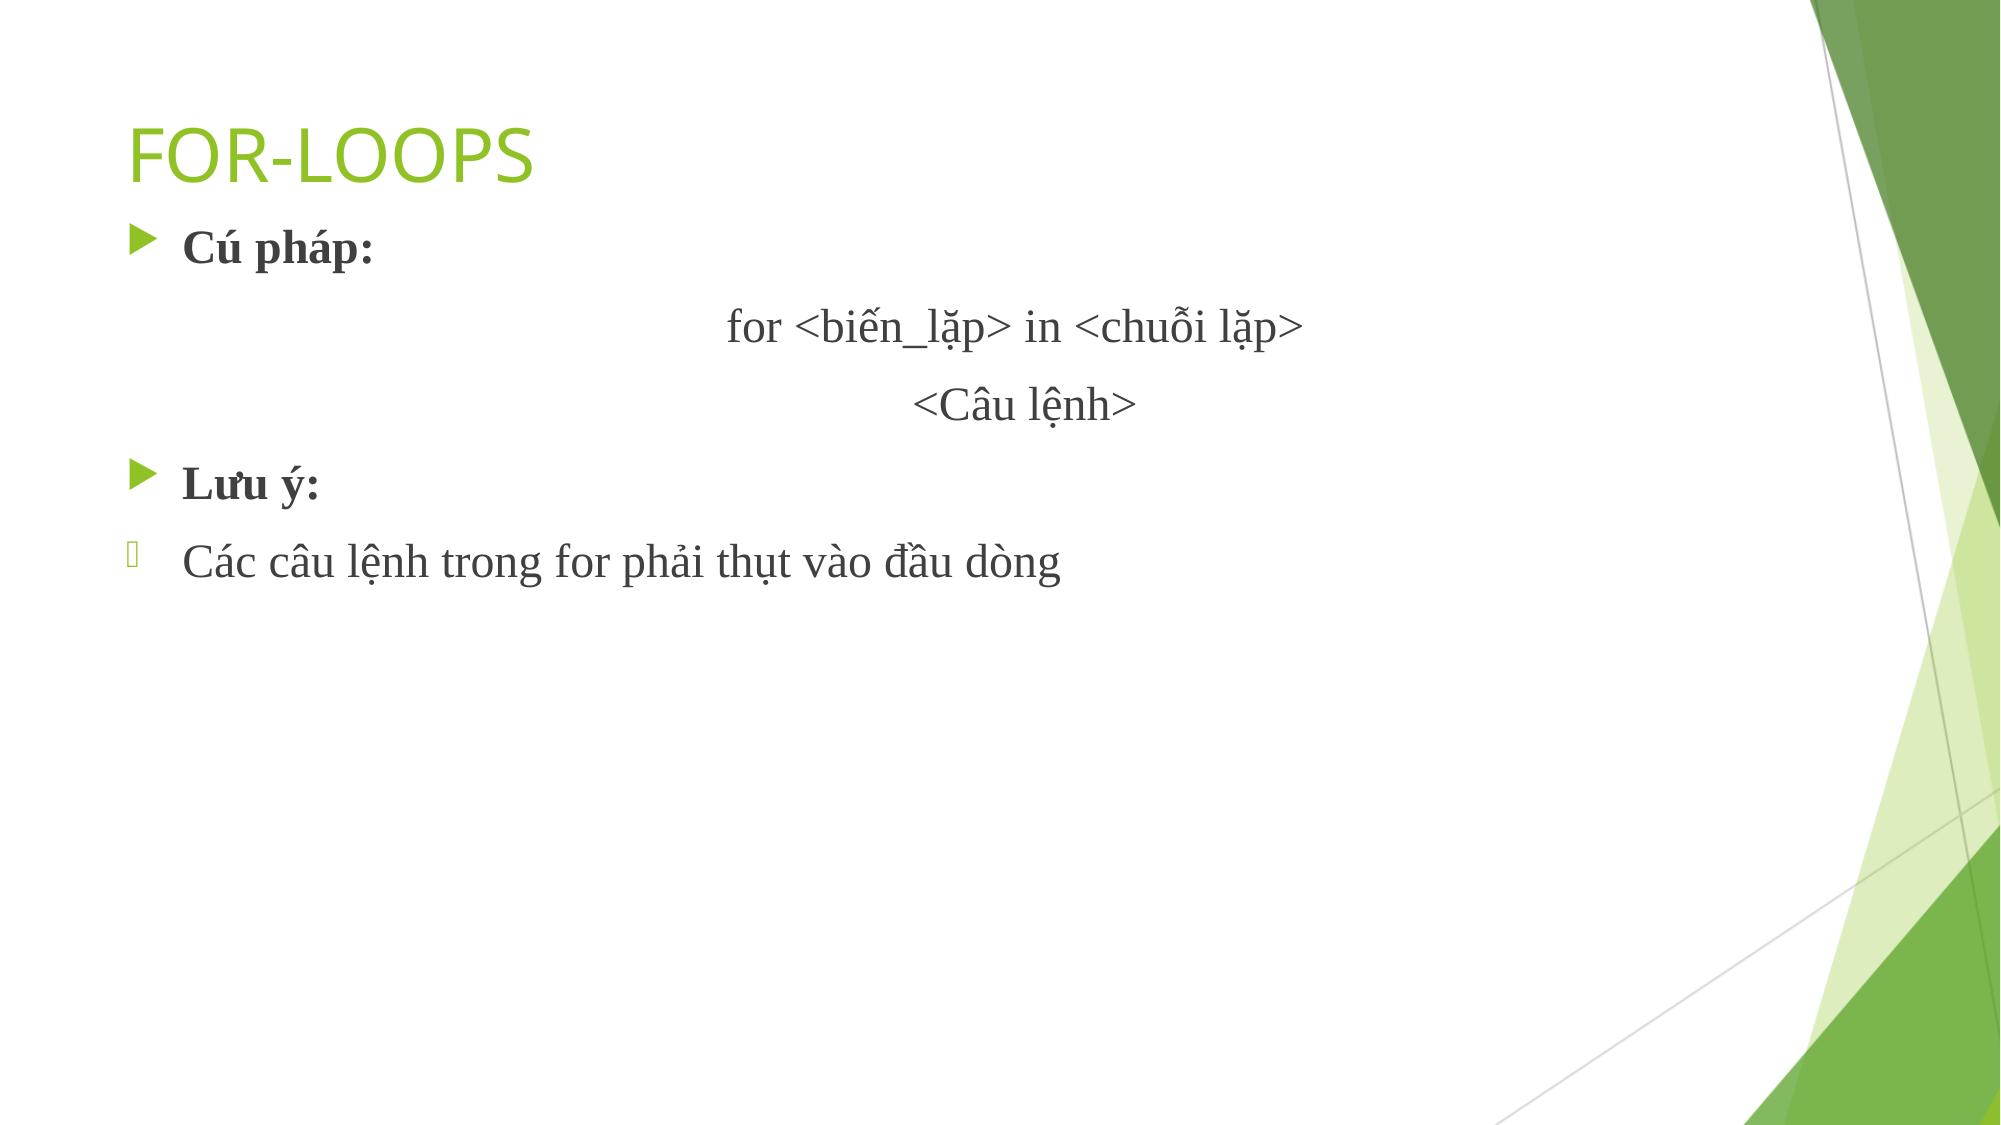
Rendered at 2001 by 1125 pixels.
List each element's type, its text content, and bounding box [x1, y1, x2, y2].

title FOR-LOOPS [111, 99, 1522, 208]
picture [0, 0, 2001, 1125]
list Cú pháp: for <biến_lặp> in <chuỗi lặp> <Câu lệnh> Lưu ý: Các câu lệnh trong for phải thụt vào đầu dòng [111, 208, 1522, 707]
